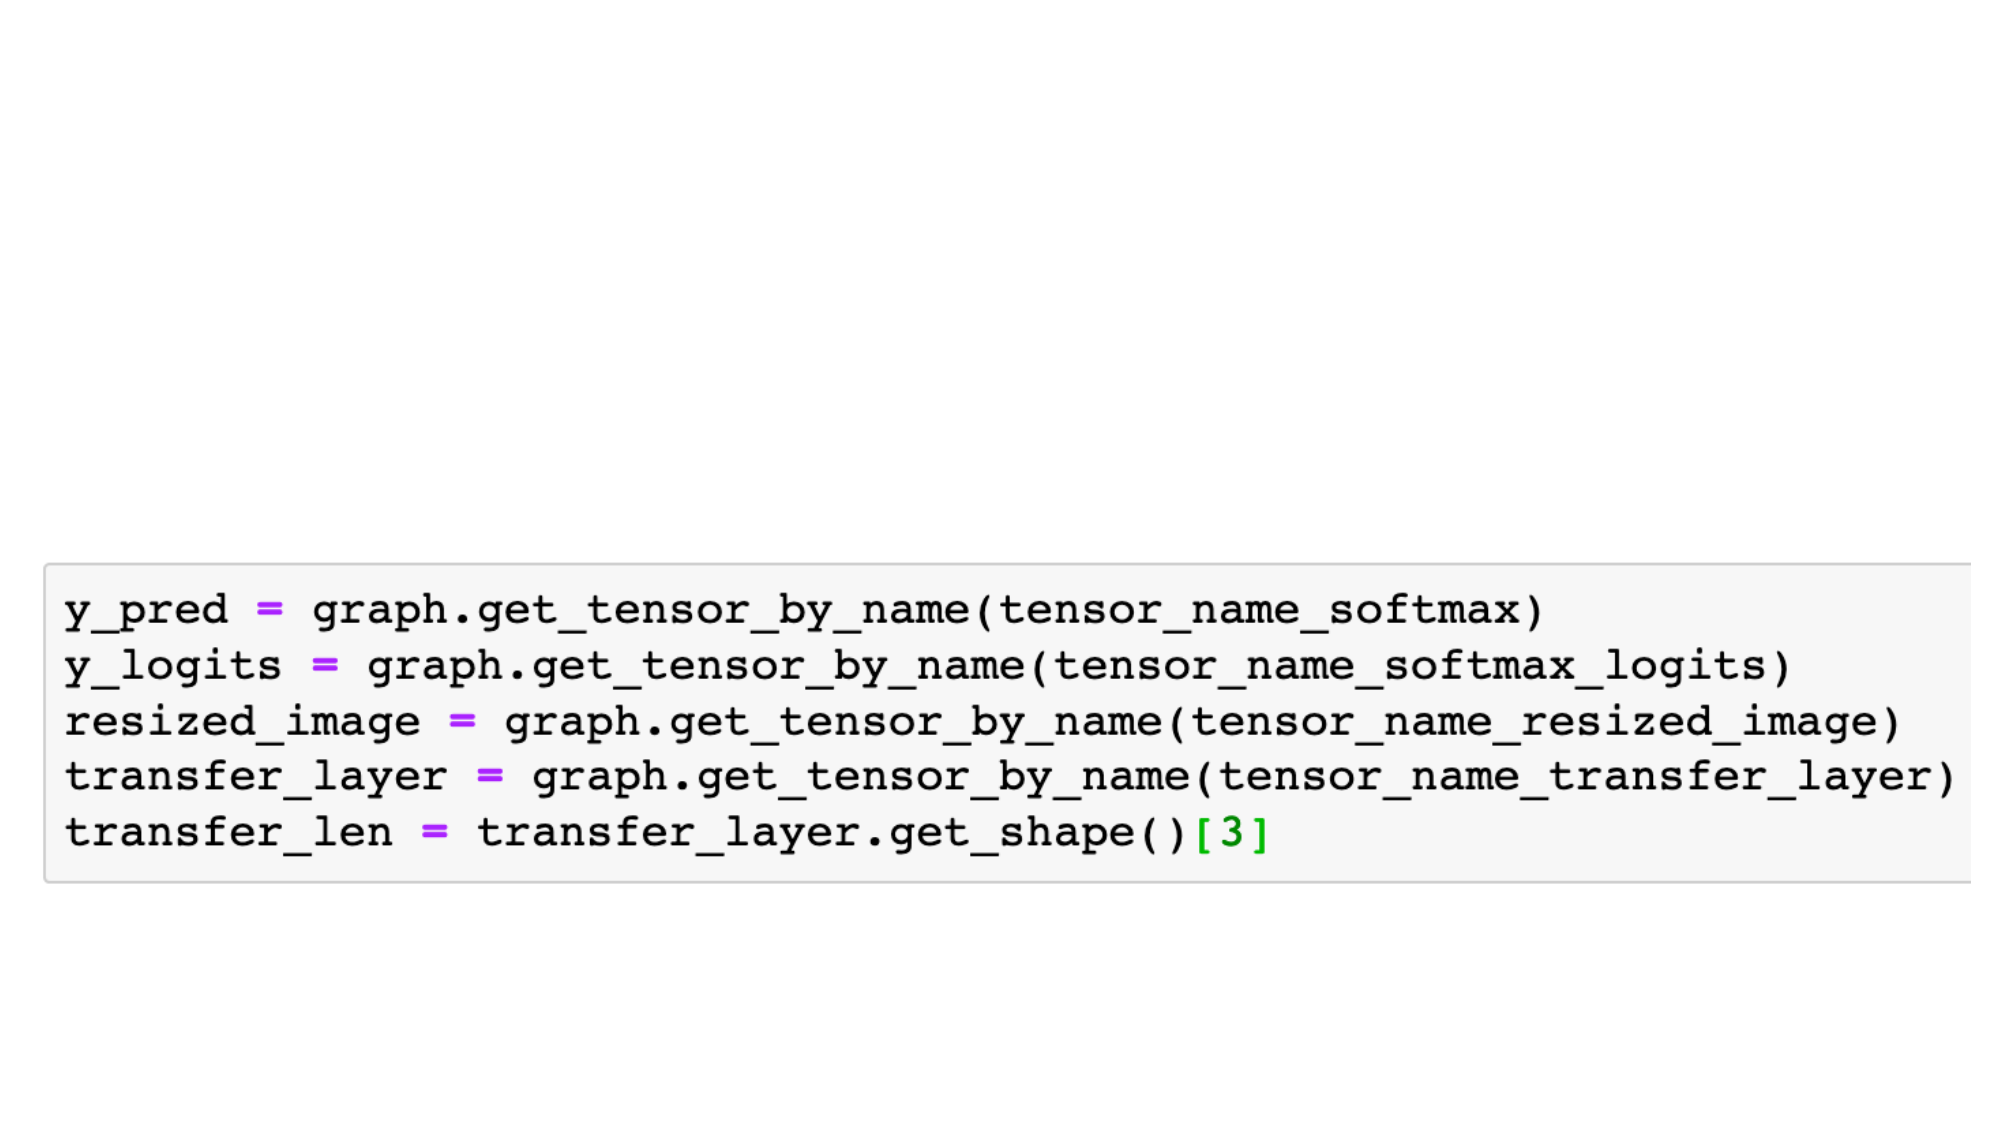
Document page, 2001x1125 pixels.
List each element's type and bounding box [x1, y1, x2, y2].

picture [27, 541, 1971, 907]
